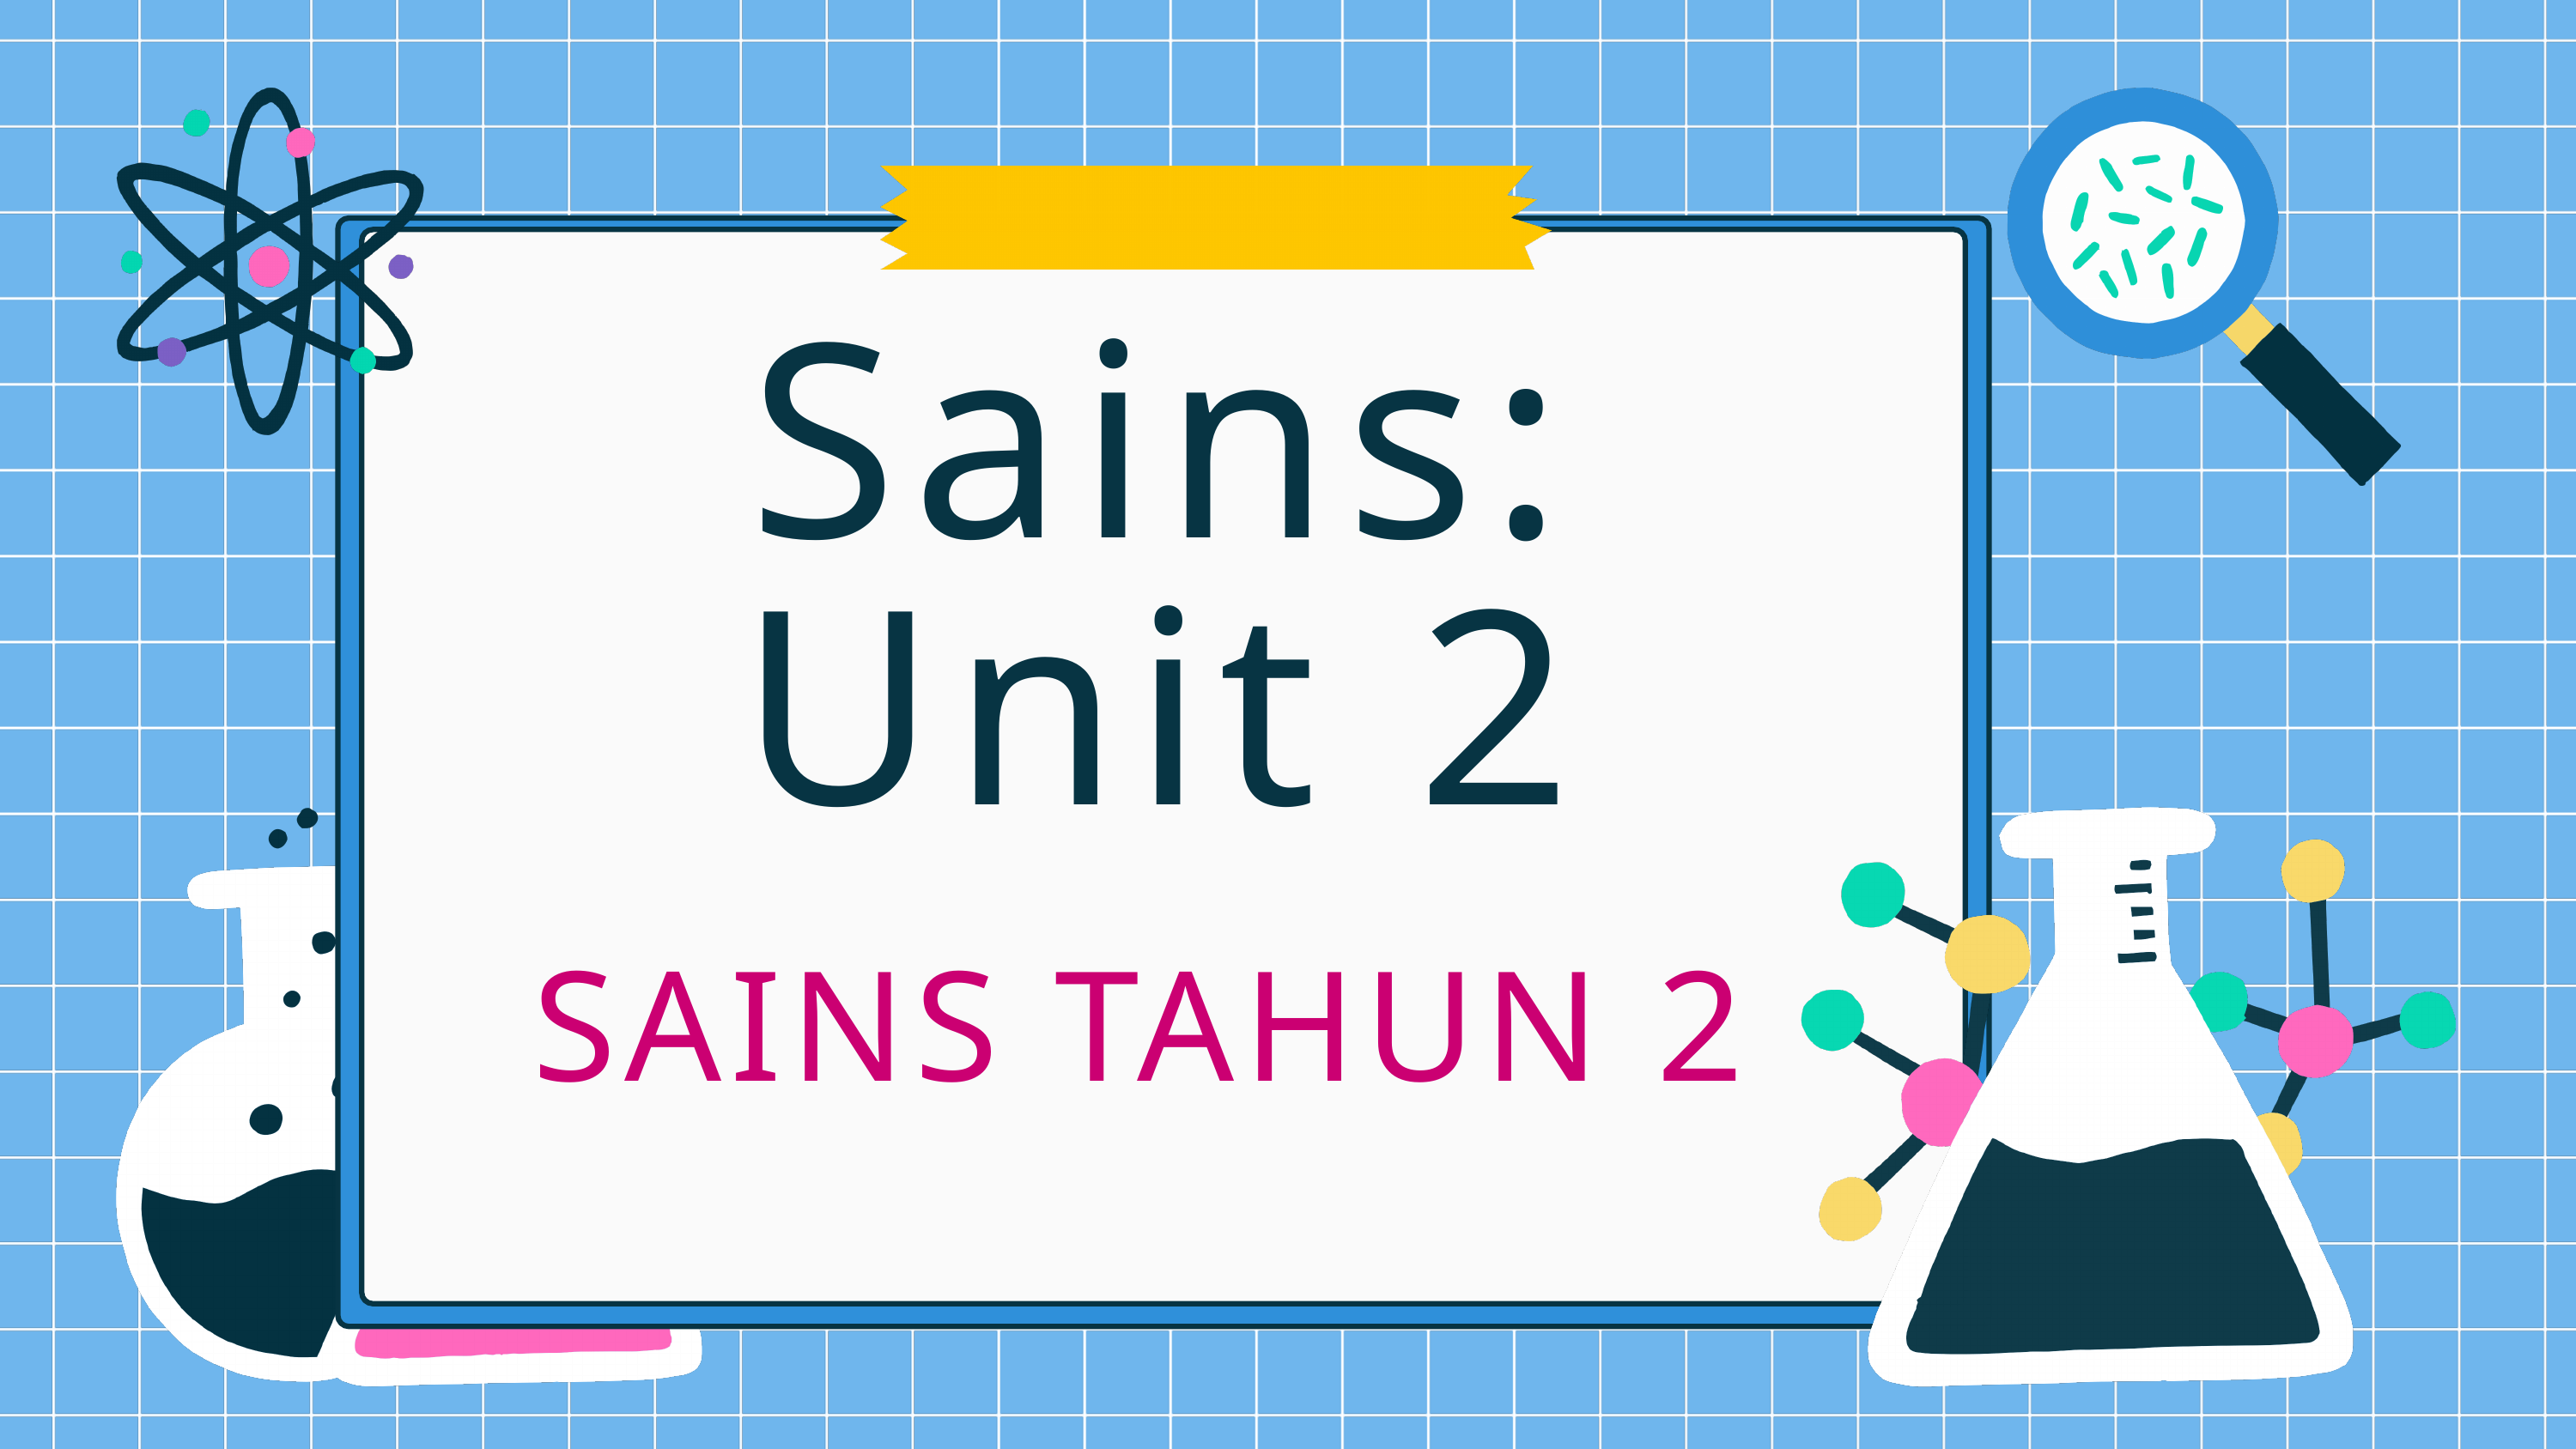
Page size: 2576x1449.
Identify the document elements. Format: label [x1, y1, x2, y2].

text_box [0, 0, 2576, 1449]
text_box [2007, 88, 2402, 486]
text_box [116, 88, 424, 435]
text_box [1800, 807, 2456, 1387]
text_box [116, 807, 702, 1387]
text_box [337, 217, 1990, 1327]
text_box [361, 229, 1965, 1304]
text_box [878, 166, 1553, 216]
